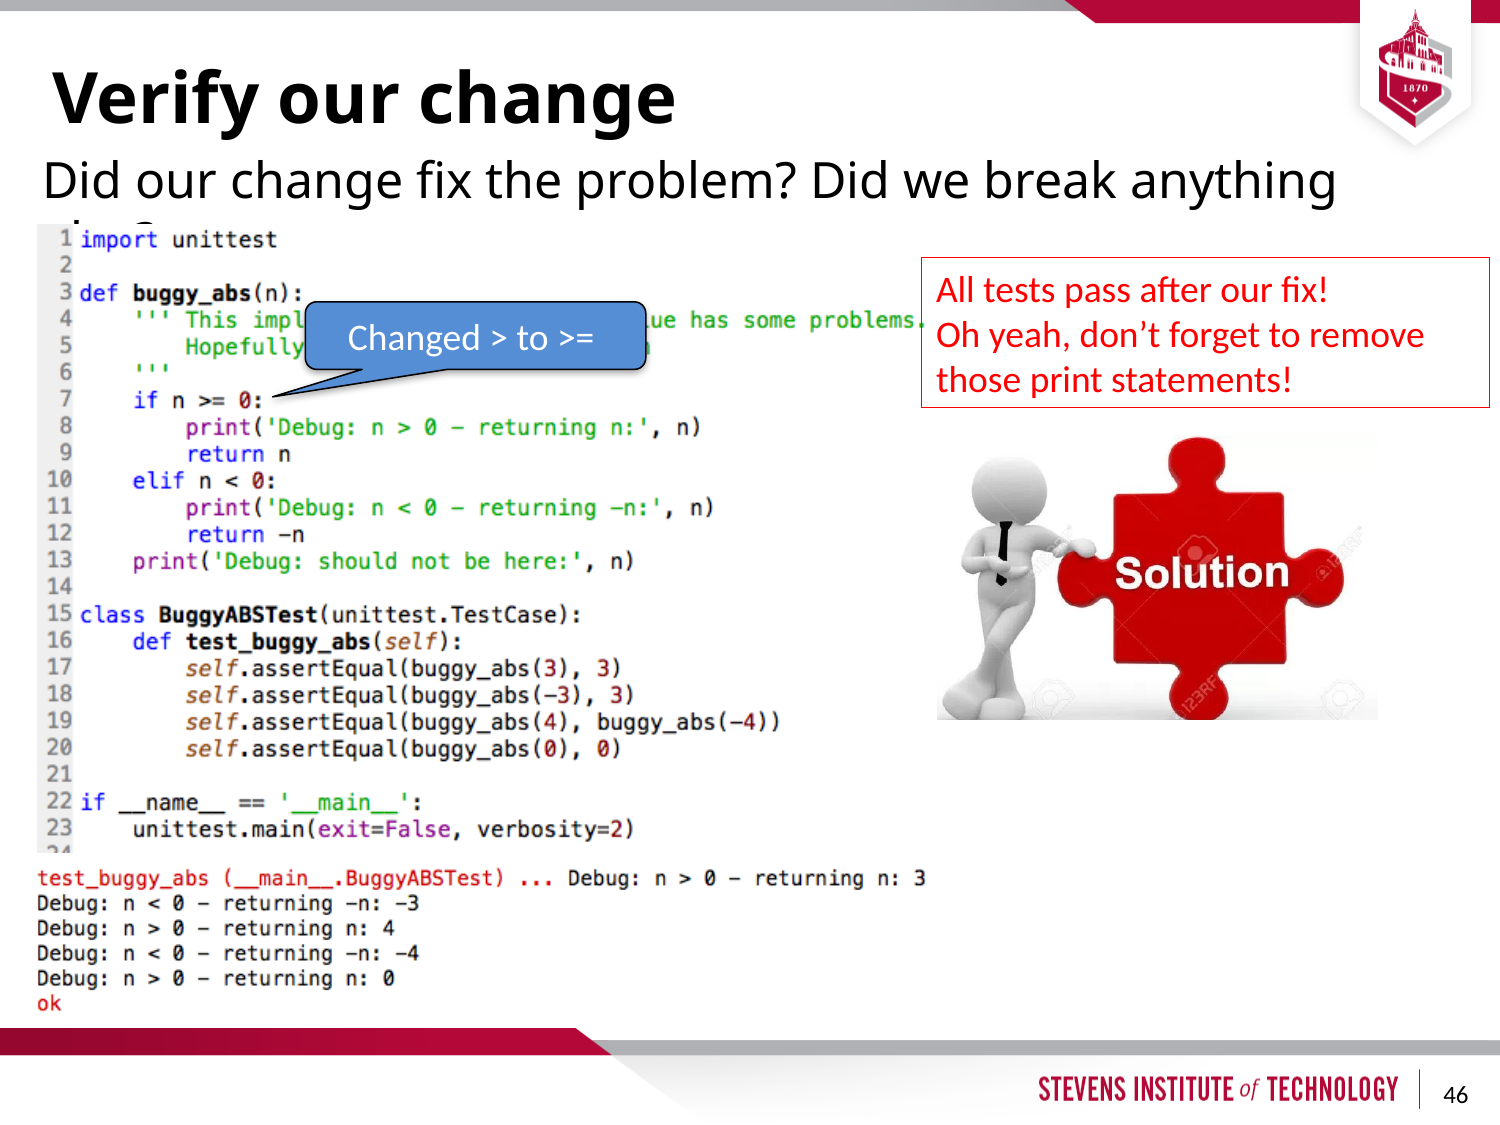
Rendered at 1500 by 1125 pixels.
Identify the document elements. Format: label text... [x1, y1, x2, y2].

text_box All tests pass after our fix! Oh yeah, don’t forget to remove those print statements! [941, 257, 1490, 408]
picture [36, 865, 957, 1024]
picture [0, 0, 1500, 160]
picture [0, 1028, 1500, 1125]
title Verify our change [37, 45, 1338, 150]
list Did our change fix the problem? Did we break anything else? [27, 141, 1423, 242]
picture [36, 224, 1378, 854]
slide_number 46 [1428, 1071, 1490, 1108]
